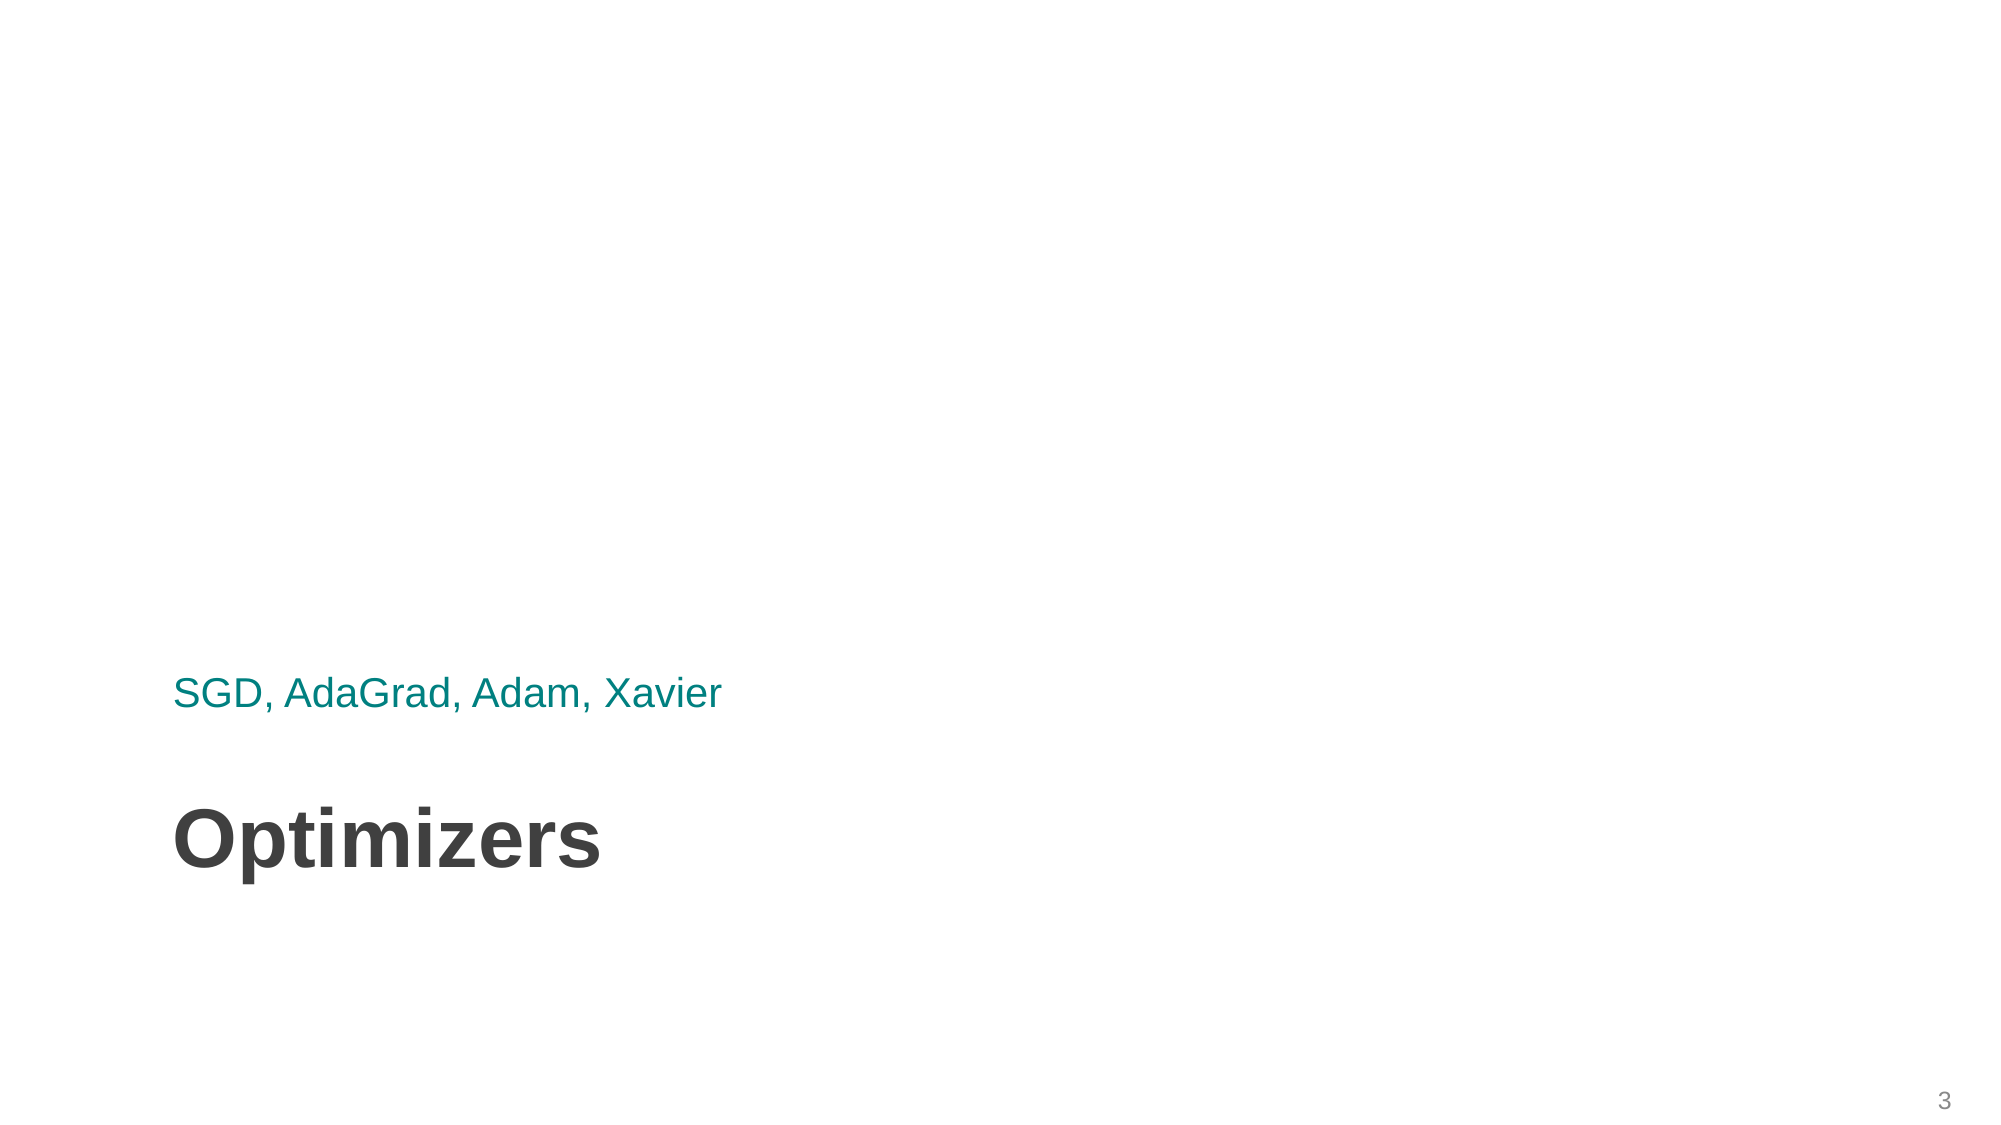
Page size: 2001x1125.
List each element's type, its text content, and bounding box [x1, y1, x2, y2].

slide_number 3 [1897, 1081, 1993, 1123]
list SGD, AdaGrad, Adam, Xavier [157, 476, 1859, 724]
title Optimizers [157, 724, 1859, 947]
